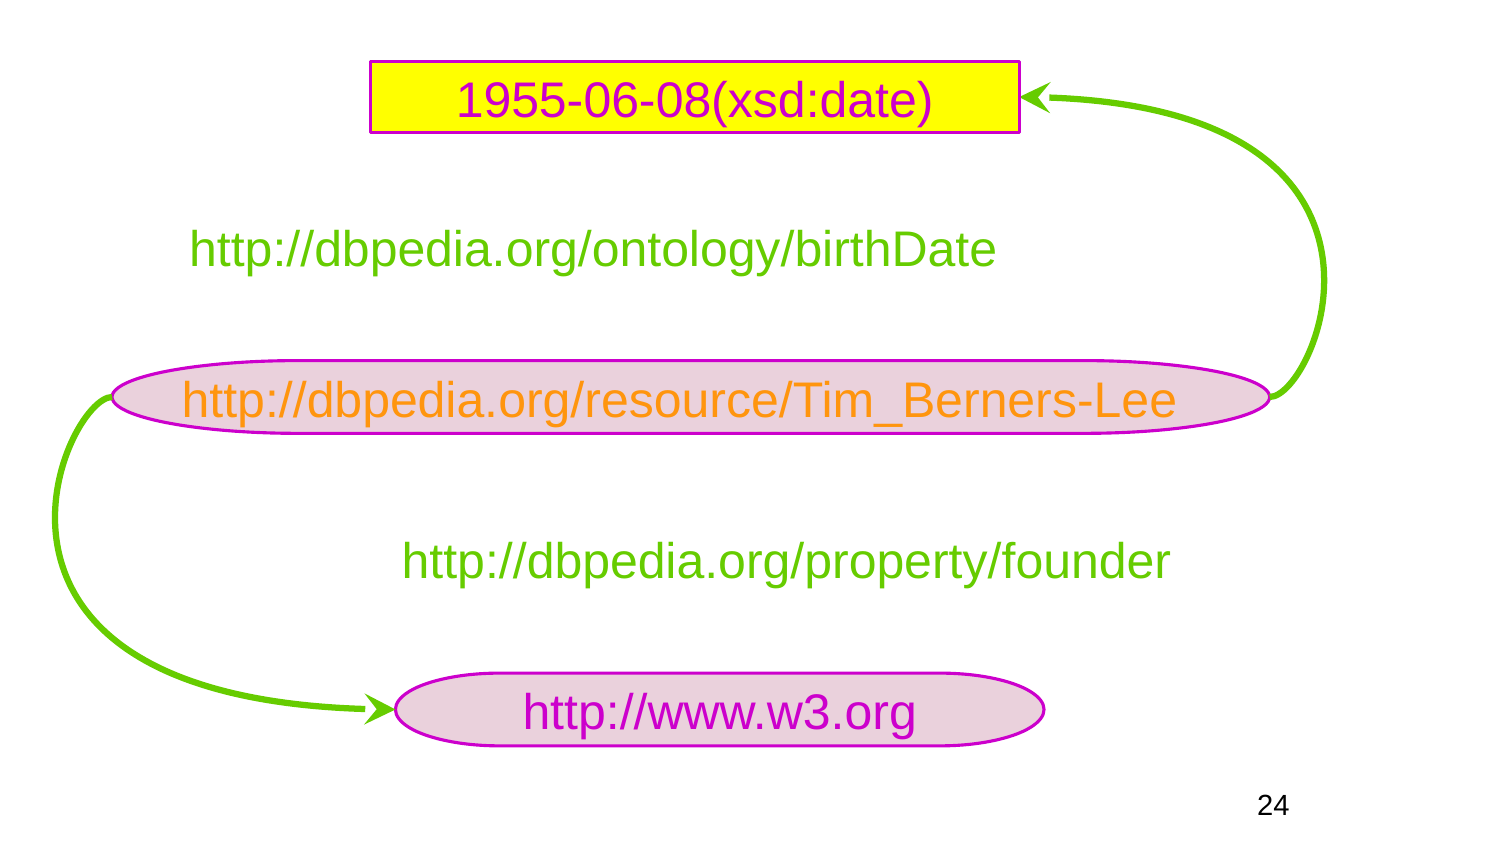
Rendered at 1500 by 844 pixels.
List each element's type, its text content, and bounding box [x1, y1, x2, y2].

text_box http://www.w3.org [397, 673, 1045, 746]
text_box http://dbpedia.org/ontology/birthDate [174, 201, 1013, 300]
slide_number 24 [1241, 771, 1332, 836]
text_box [1018, 96, 1270, 398]
text_box http://dbpedia.org/property/founder [400, 513, 1307, 612]
text_box 1955-06-08(xsd:date) [370, 61, 1020, 133]
text_box http://dbpedia.org/resource/Tim_Berners-Lee [112, 360, 1263, 434]
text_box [111, 396, 396, 710]
